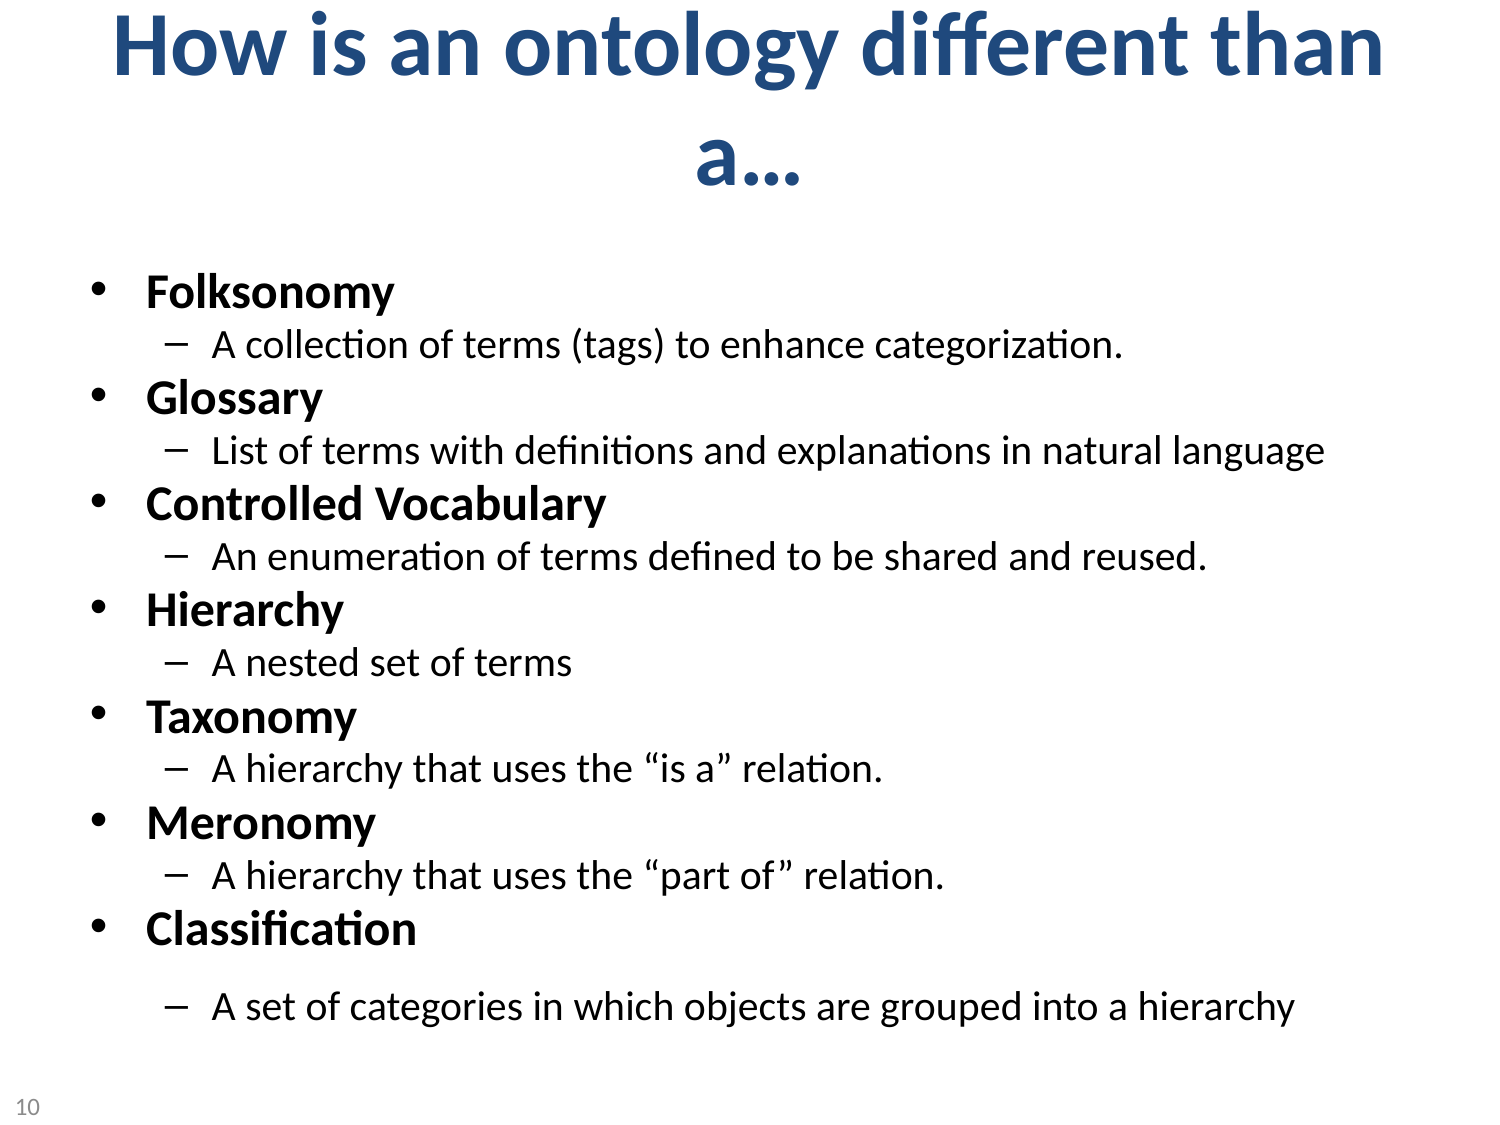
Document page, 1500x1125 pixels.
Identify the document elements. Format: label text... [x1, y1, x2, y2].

text_box 10 [0, 1087, 350, 1124]
text_box How is an ontology different than a… [74, 0, 1425, 188]
text_box Folksonomy A collection of terms (tags) to enhance categorization. Glossary List of terms with definitions and explanations in natural language Controlled Vocabulary An enumeration of terms defined to be shared and reused. Hierarchy A nested set of terms Taxonomy A hierarchy that uses the “is a” relation. Meronomy A hierarchy that uses the “part of” relation. Classification A set of categories in which objects are grouped into a hierarchy [74, 262, 1425, 1005]
